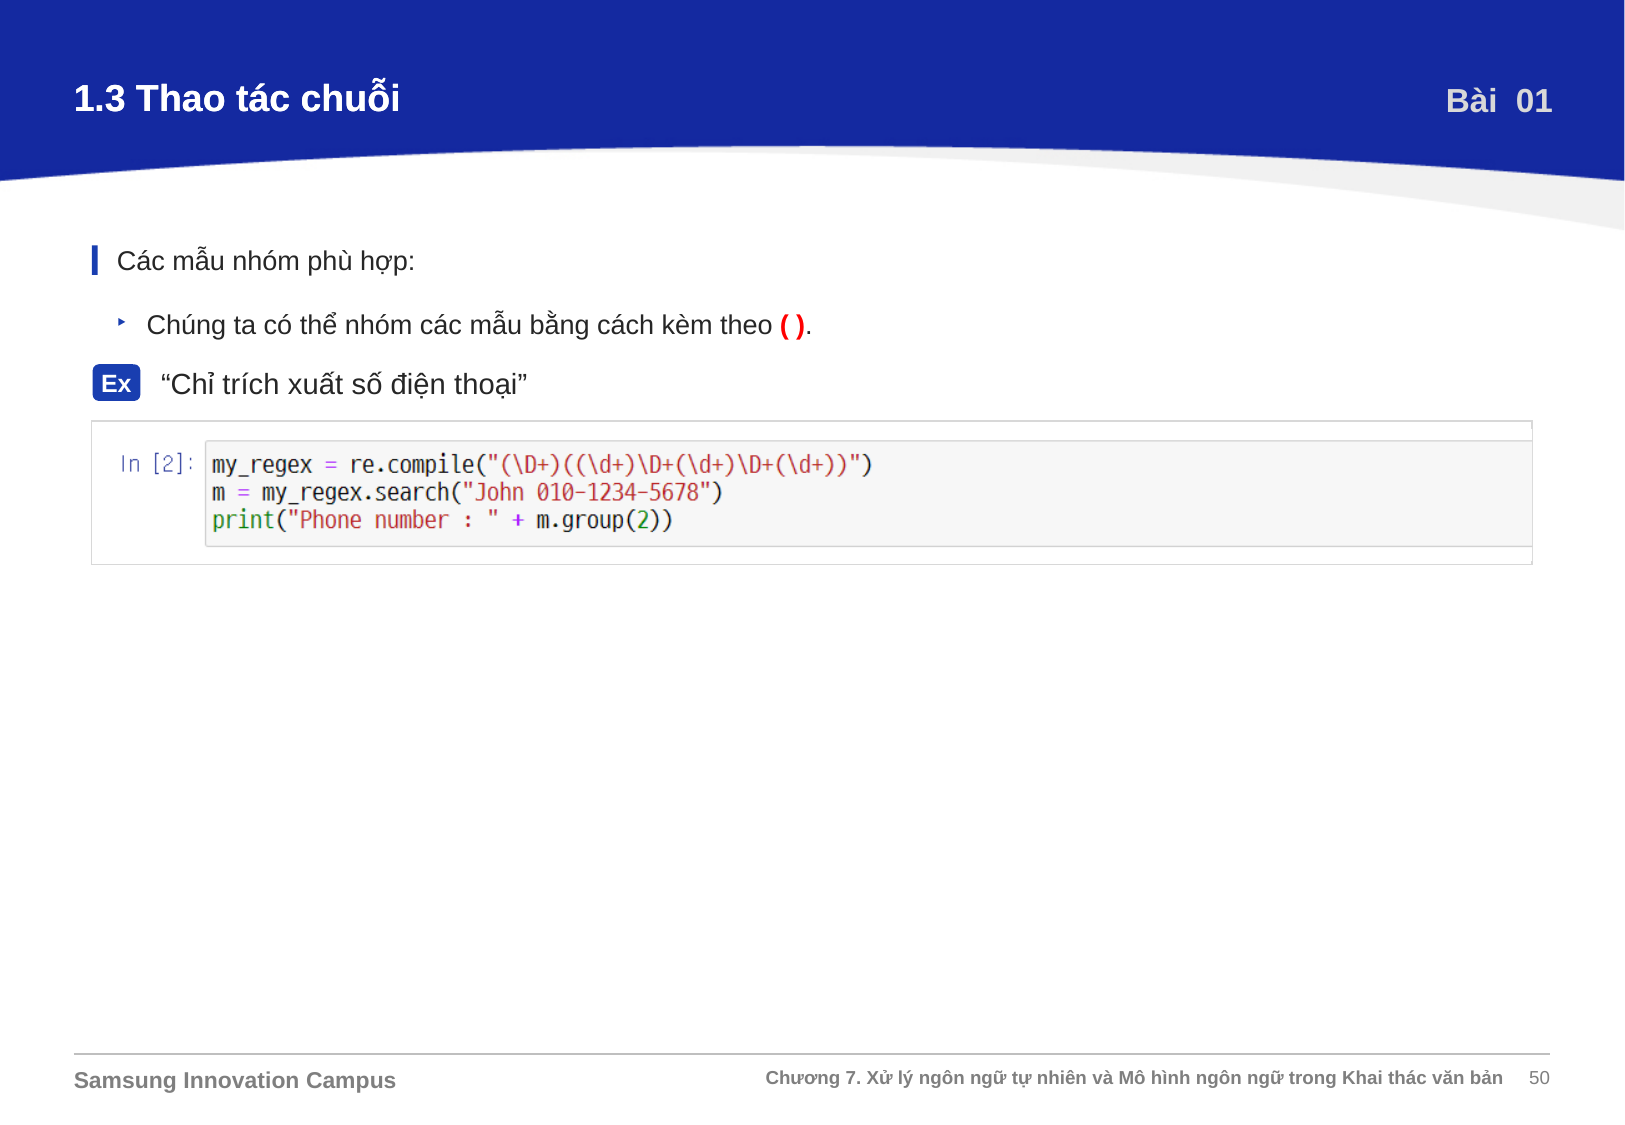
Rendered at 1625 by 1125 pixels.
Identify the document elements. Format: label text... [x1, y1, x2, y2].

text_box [73, 73, 1554, 120]
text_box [92, 363, 1098, 402]
text_box 1.3 Thao tác chuỗi [73, 128, 1515, 209]
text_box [91, 243, 1533, 277]
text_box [91, 420, 1533, 565]
picture [0, 0, 1625, 1125]
text_box Chúng ta có thể nhóm các mẫu bằng cách kèm theo ( ). [116, 295, 1533, 352]
